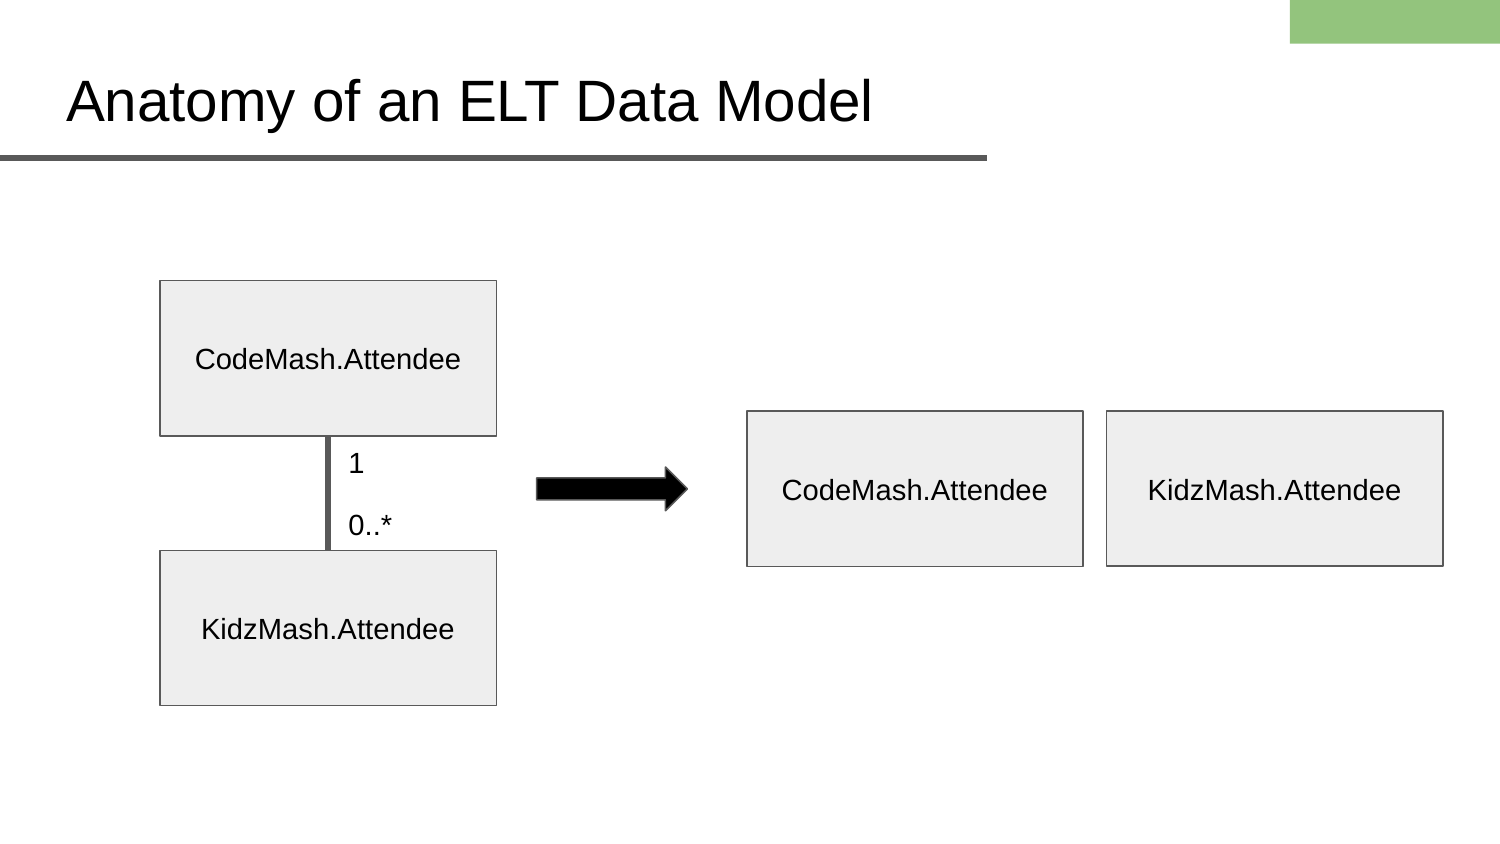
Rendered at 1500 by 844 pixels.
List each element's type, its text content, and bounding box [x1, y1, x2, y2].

title Anatomy of an ELT Data Model [51, 48, 1449, 142]
text_box KidzMash.Attendee [159, 550, 497, 706]
text_box CodeMash.Attendee [746, 411, 1084, 567]
text_box CodeMash.Attendee [159, 280, 497, 436]
text_box [1289, 0, 1500, 44]
text_box 0..* [333, 491, 419, 540]
text_box [536, 467, 688, 511]
text_box KidzMash.Attendee [1106, 411, 1443, 567]
text_box 1 [333, 429, 378, 478]
